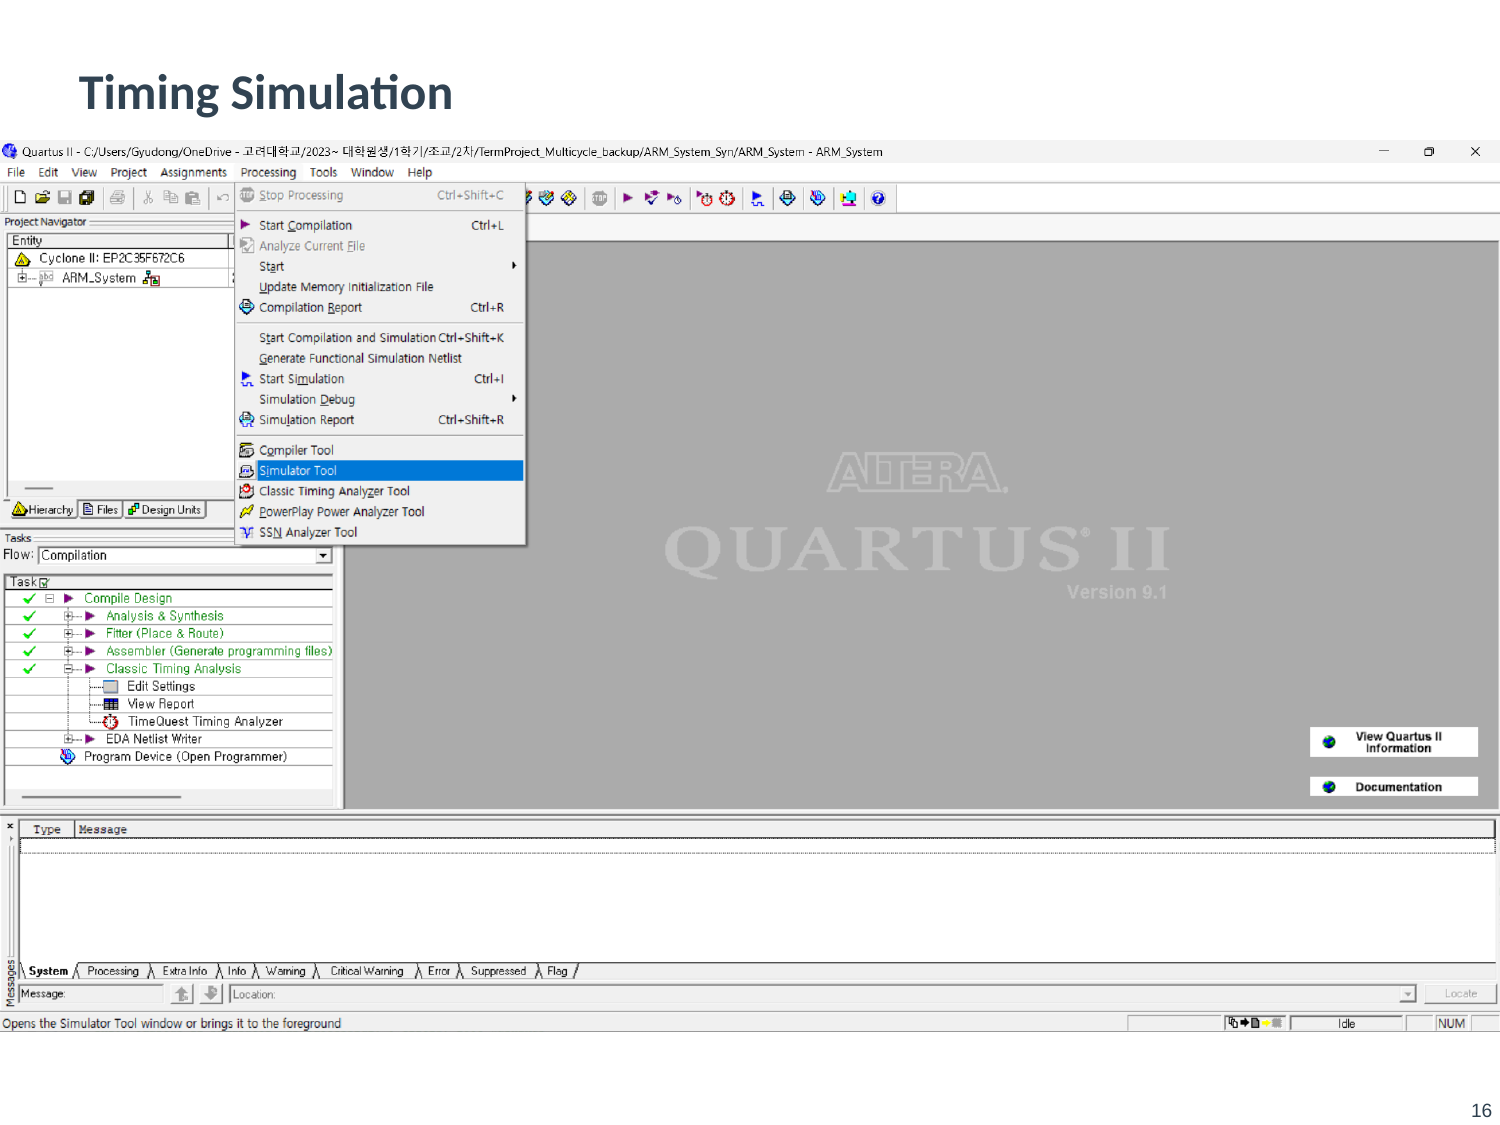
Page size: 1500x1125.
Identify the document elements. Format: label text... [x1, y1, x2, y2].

slide_number 16 [1460, 1090, 1500, 1125]
picture [0, 140, 1500, 1032]
title Timing Simulation [70, 46, 1366, 140]
